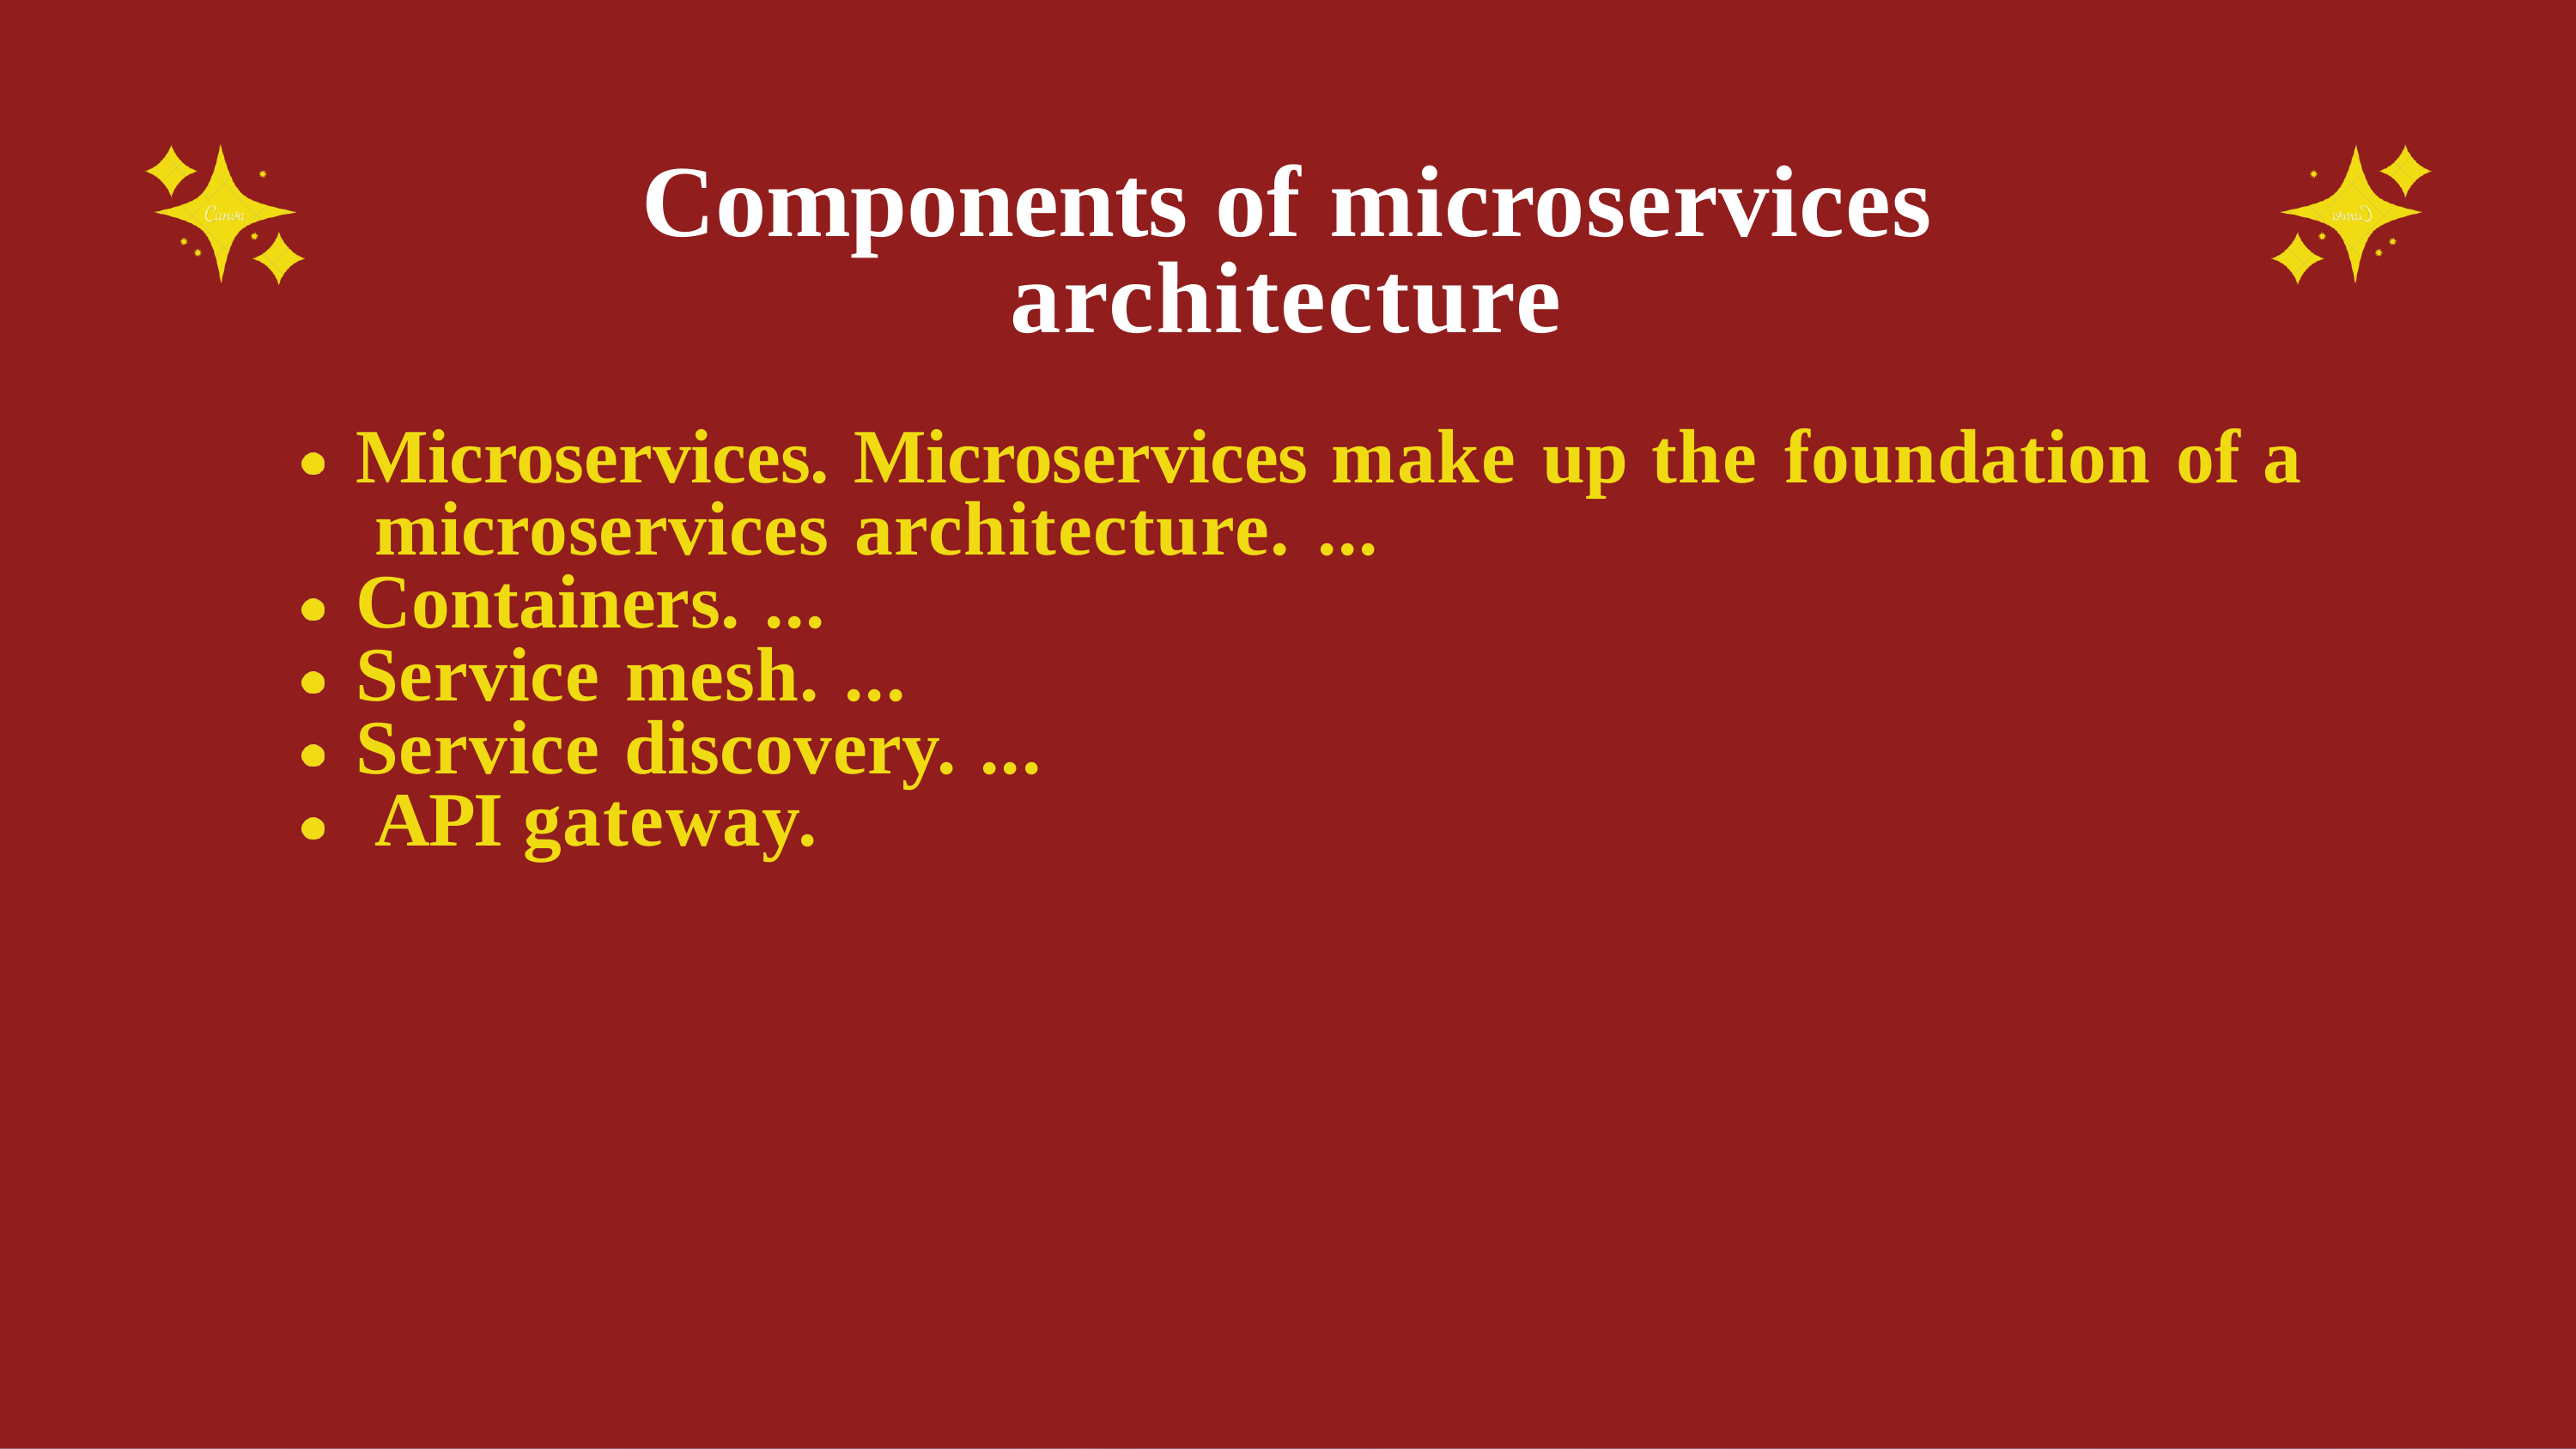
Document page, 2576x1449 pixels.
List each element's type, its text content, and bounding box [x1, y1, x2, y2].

picture [2271, 144, 2432, 285]
picture [144, 144, 305, 285]
picture [301, 452, 325, 475]
picture [301, 743, 325, 767]
picture [301, 817, 325, 840]
text_box Microservices. Microservices make up the foundation of a microservices architecture. ... Containers. ... Service mesh. ... Service discovery. ... API gateway. [354, 403, 2312, 861]
picture [301, 670, 325, 694]
title Components of microservices architecture [309, 132, 2267, 403]
picture [301, 597, 325, 621]
